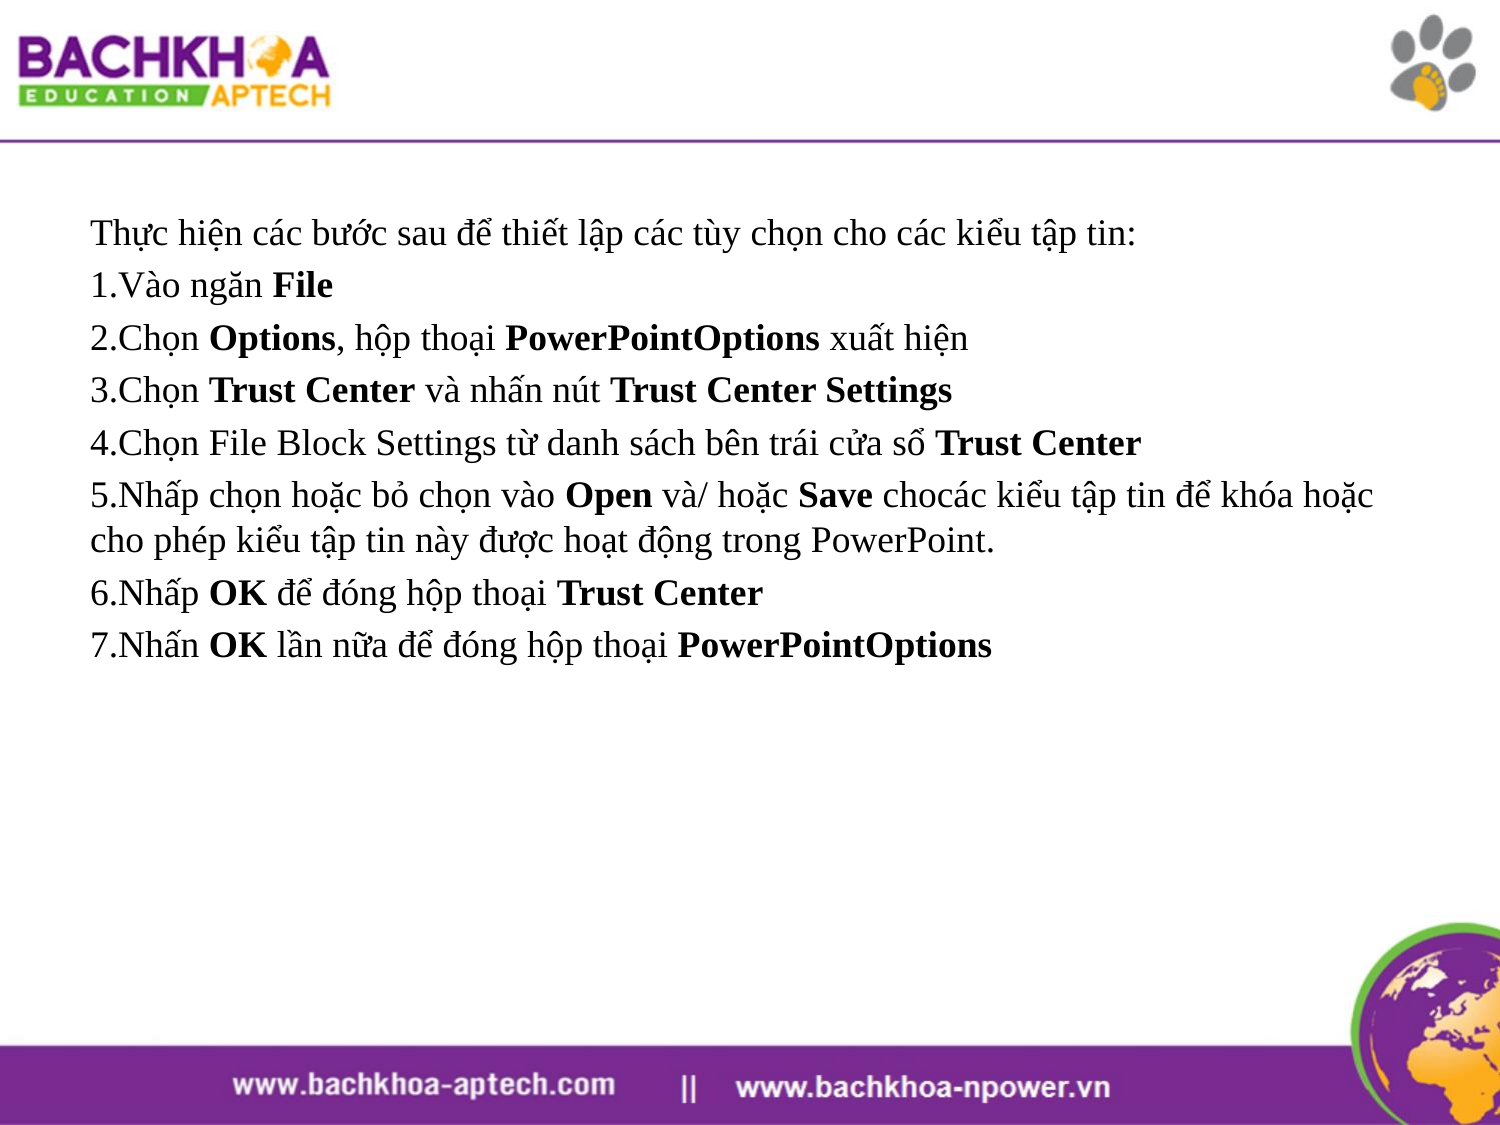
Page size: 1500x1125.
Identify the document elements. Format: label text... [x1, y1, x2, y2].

picture [0, 0, 1500, 1125]
list Thực hiện các bước sau để thiết lập các tùy chọn cho các kiểu tập tin: Vào ngăn File Chọn Options, hộp thoại PowerPointOptions xuất hiện Chọn Trust Center và nhấn nút Trust Center Settings Chọn File Block Settings từ danh sách bên trái cửa sổ Trust Center Nhấp chọn hoặc bỏ chọn vào Open và/ hoặc Save chocác kiểu tập tin để khóa hoặc cho phép kiểu tập tin này được hoạt động trong PowerPoint. Nhấp OK để đóng hộp thoại Trust Center Nhấn OK lần nữa để đóng hộp thoại PowerPointOptions [75, 200, 1425, 943]
